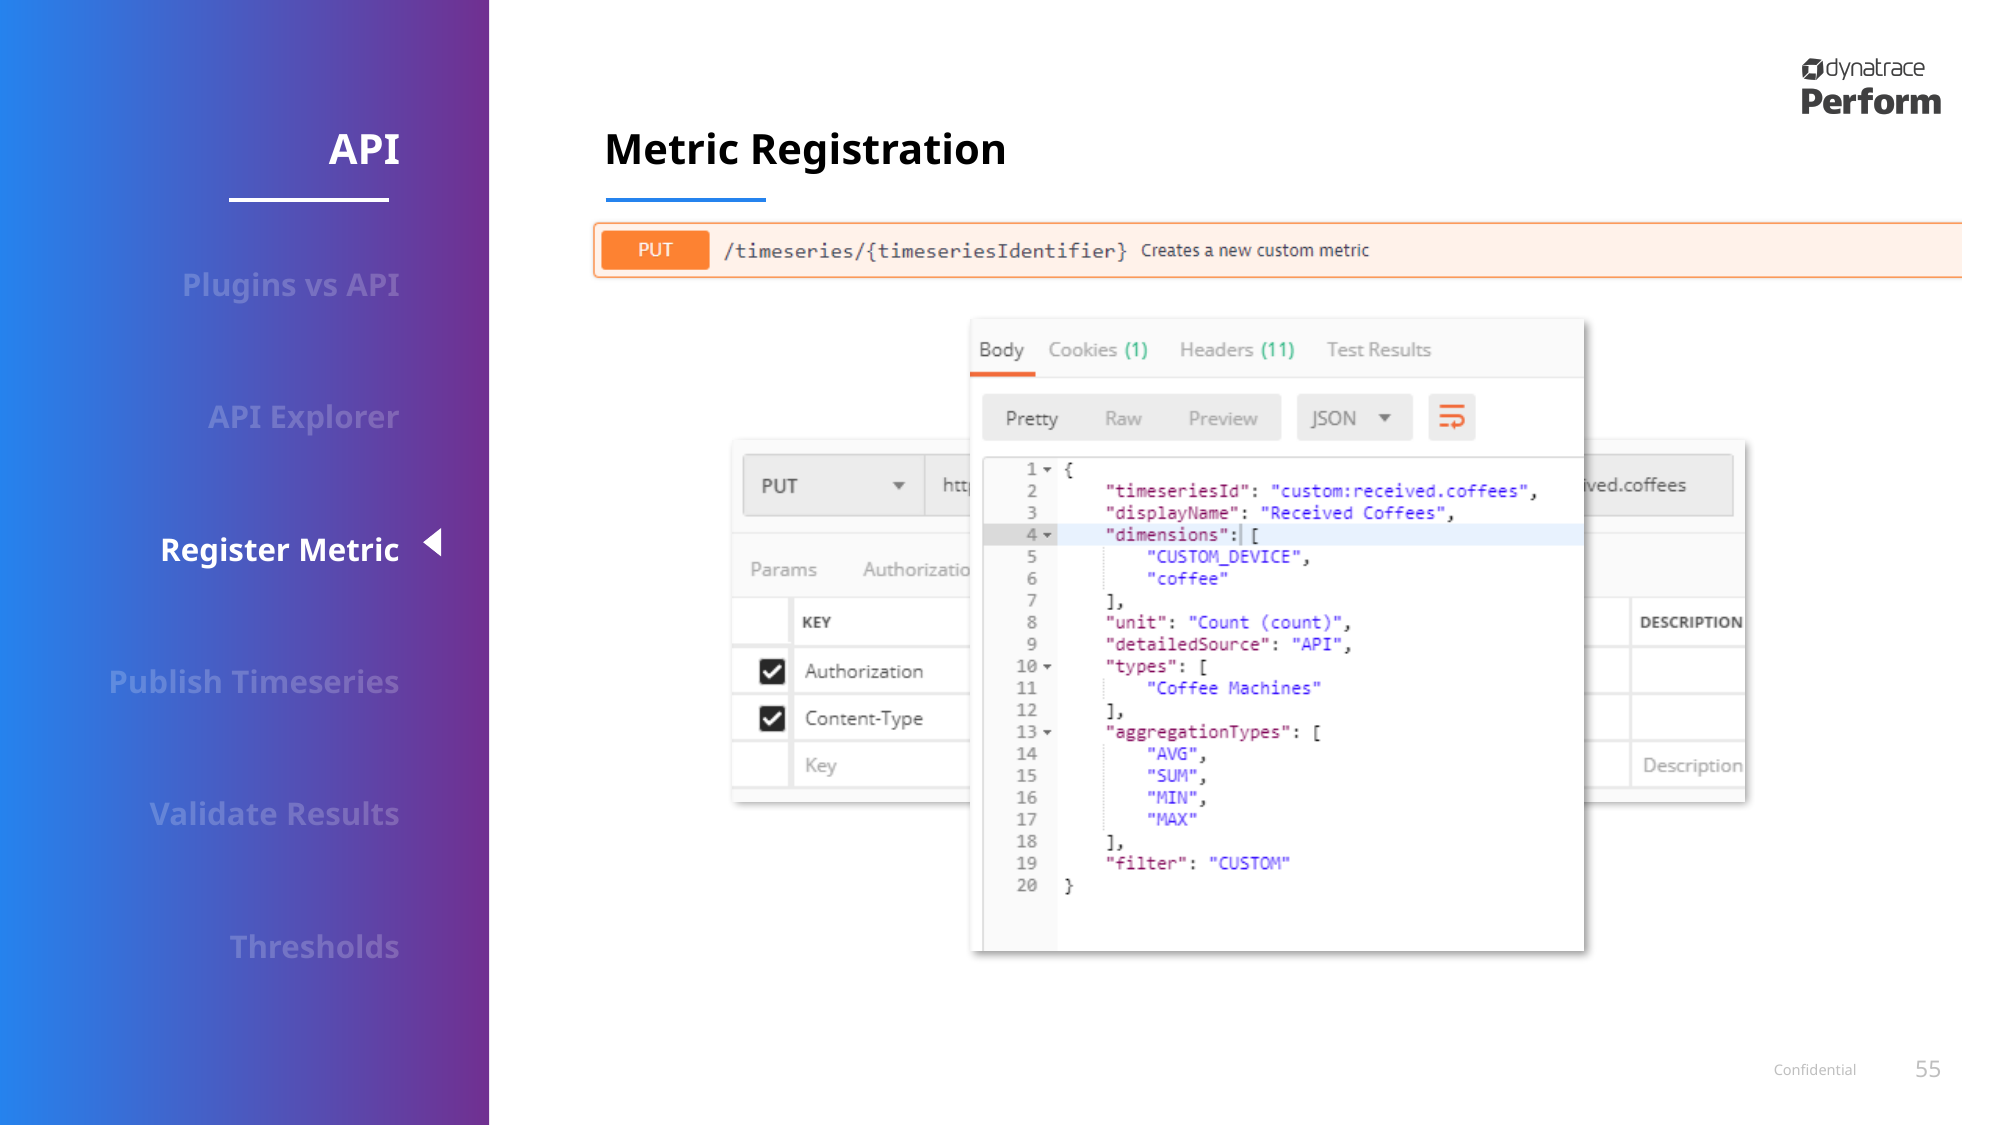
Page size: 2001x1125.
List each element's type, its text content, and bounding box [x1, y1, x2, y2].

list Plugins vs API API Explorer Register Metric Publish Timeseries Validate Results Thresholds [73, 249, 415, 1014]
title Metric Registration [589, 59, 1863, 181]
list API [73, 59, 415, 181]
picture [589, 217, 1966, 283]
picture [1797, 51, 1944, 125]
picture [732, 319, 1745, 951]
text_box [422, 526, 442, 558]
